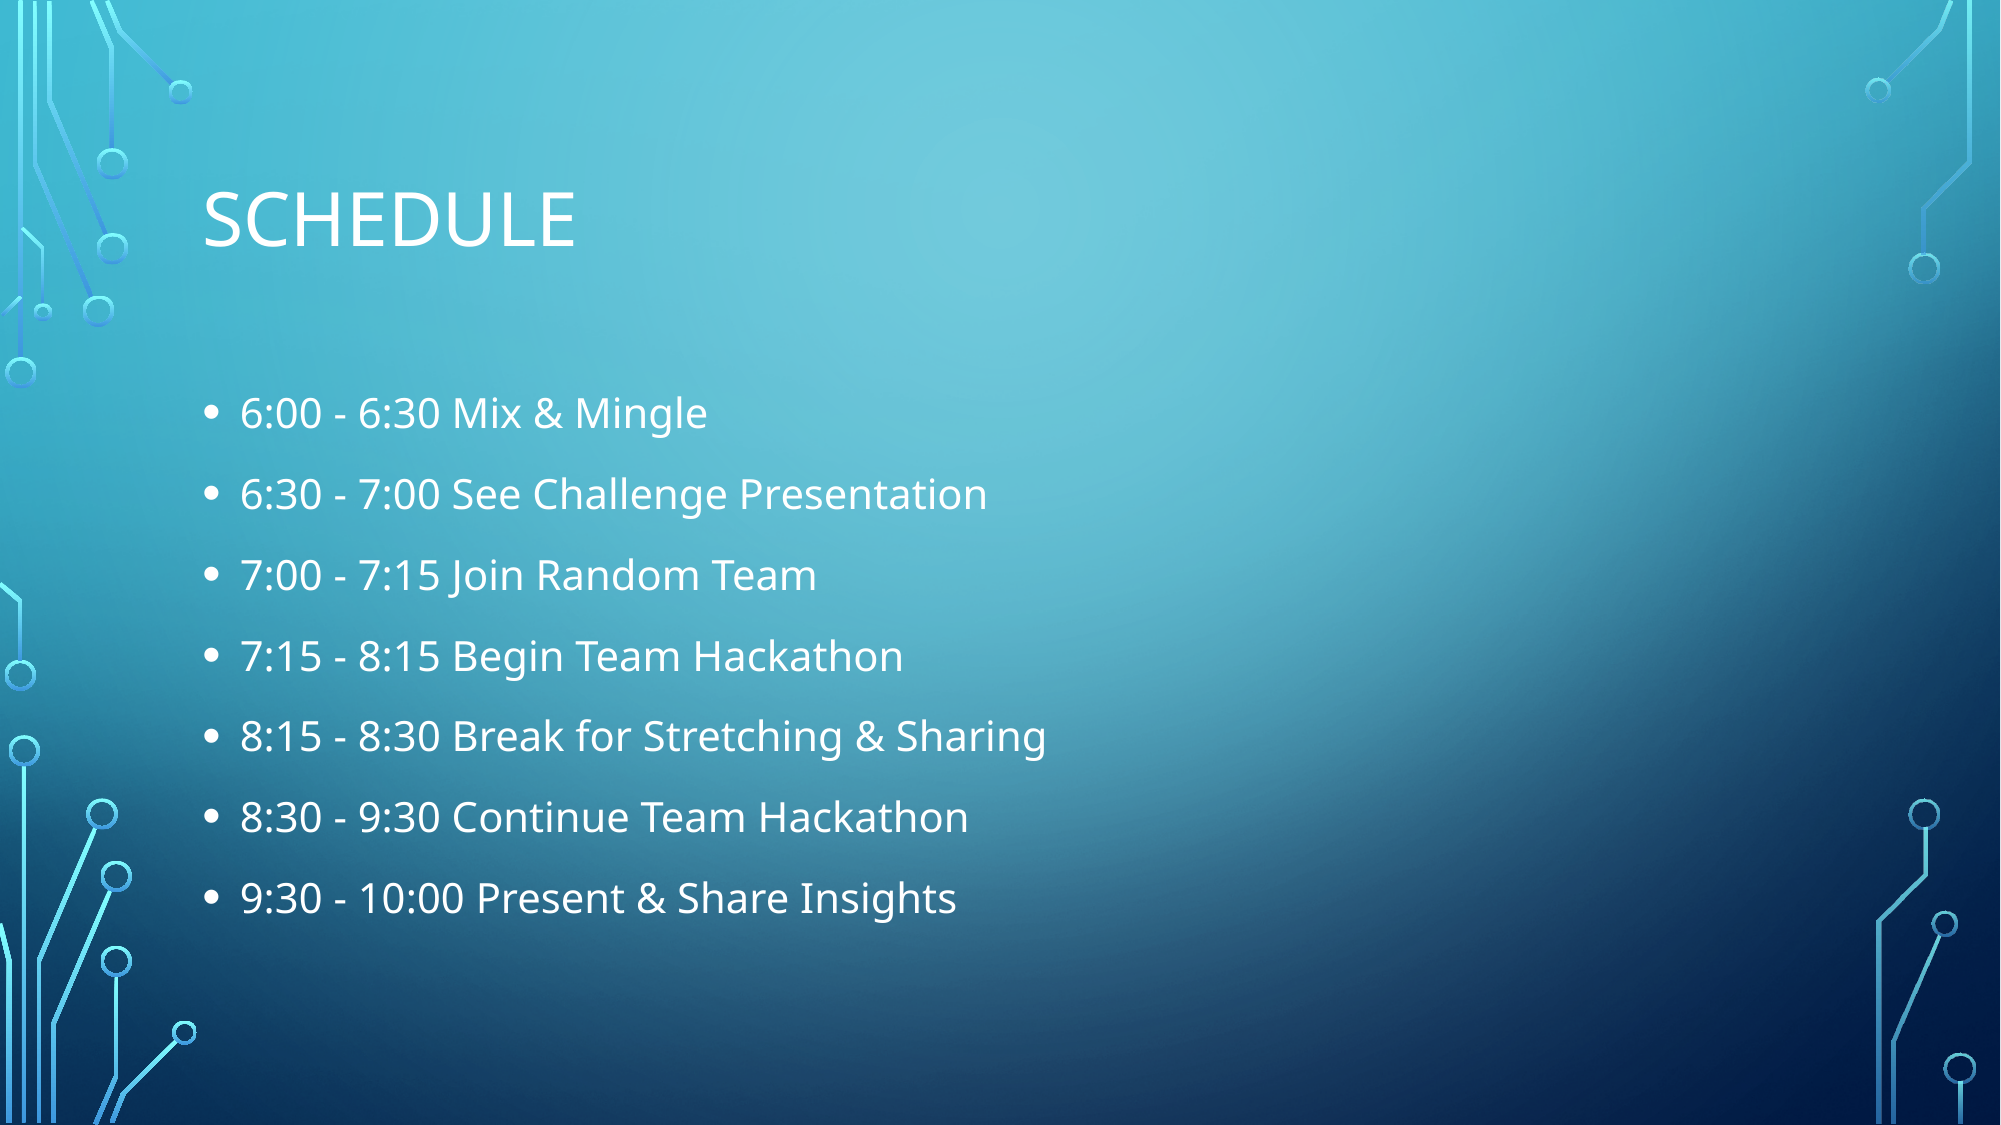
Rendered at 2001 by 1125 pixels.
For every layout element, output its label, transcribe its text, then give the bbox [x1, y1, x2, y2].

list 6:00 - 6:30 Mix & Mingle 6:30 - 7:00 See Challenge Presentation 7:00 - 7:15 Join Random Team 7:15 - 8:15 Begin Team Hackathon 8:15 - 8:30 Break for Stretching & Sharing 8:30 - 9:30 Continue Team Hackathon 9:30 - 10:00 Present & Share Insights [187, 369, 1813, 980]
title Schedule [187, 101, 1813, 344]
